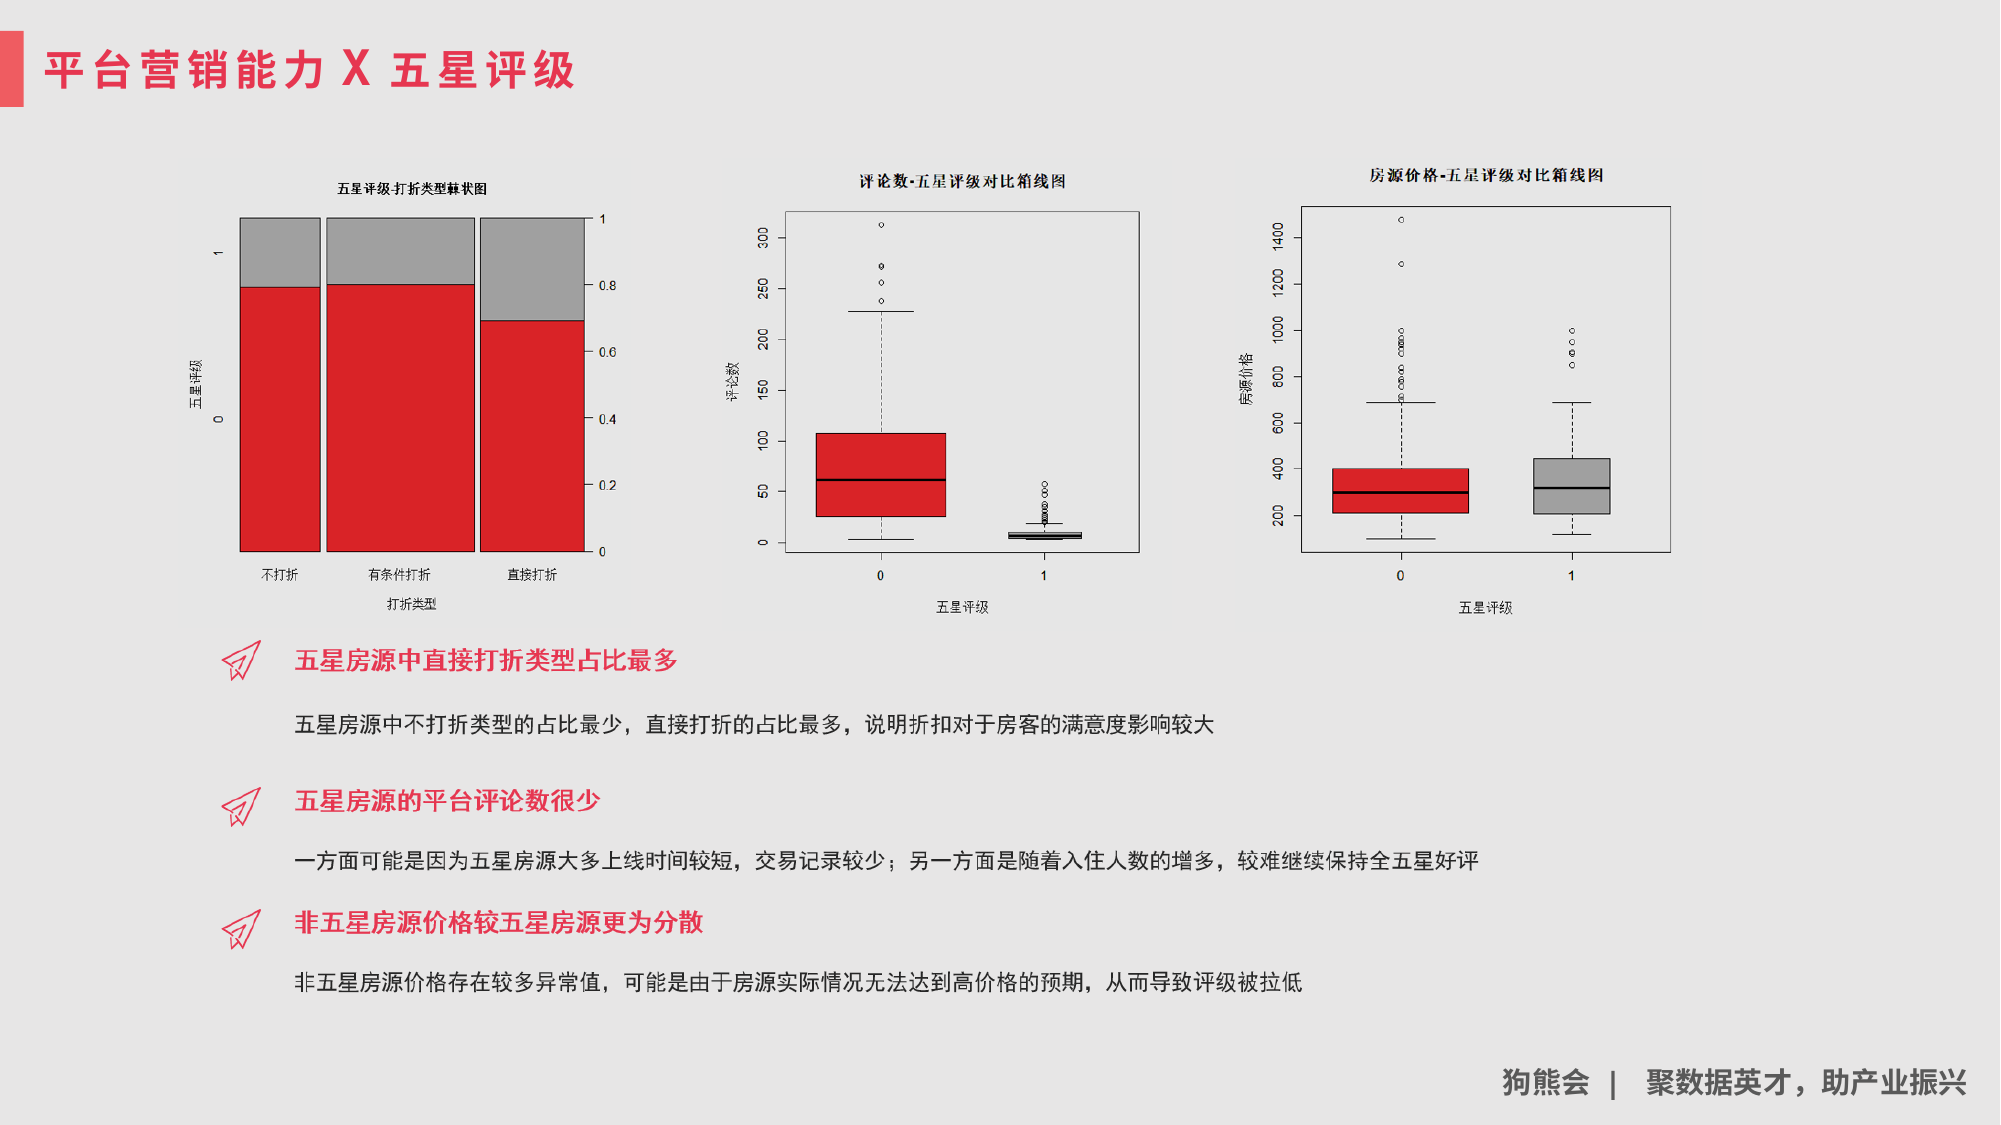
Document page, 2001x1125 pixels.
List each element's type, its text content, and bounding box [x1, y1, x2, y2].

text_box 狗熊会 | 聚数据英才，助产业振兴 [1488, 1057, 2000, 1108]
picture [167, 158, 1702, 1004]
text_box 平台营销能力X五星评级 [28, 28, 899, 104]
text_box [0, 30, 24, 107]
